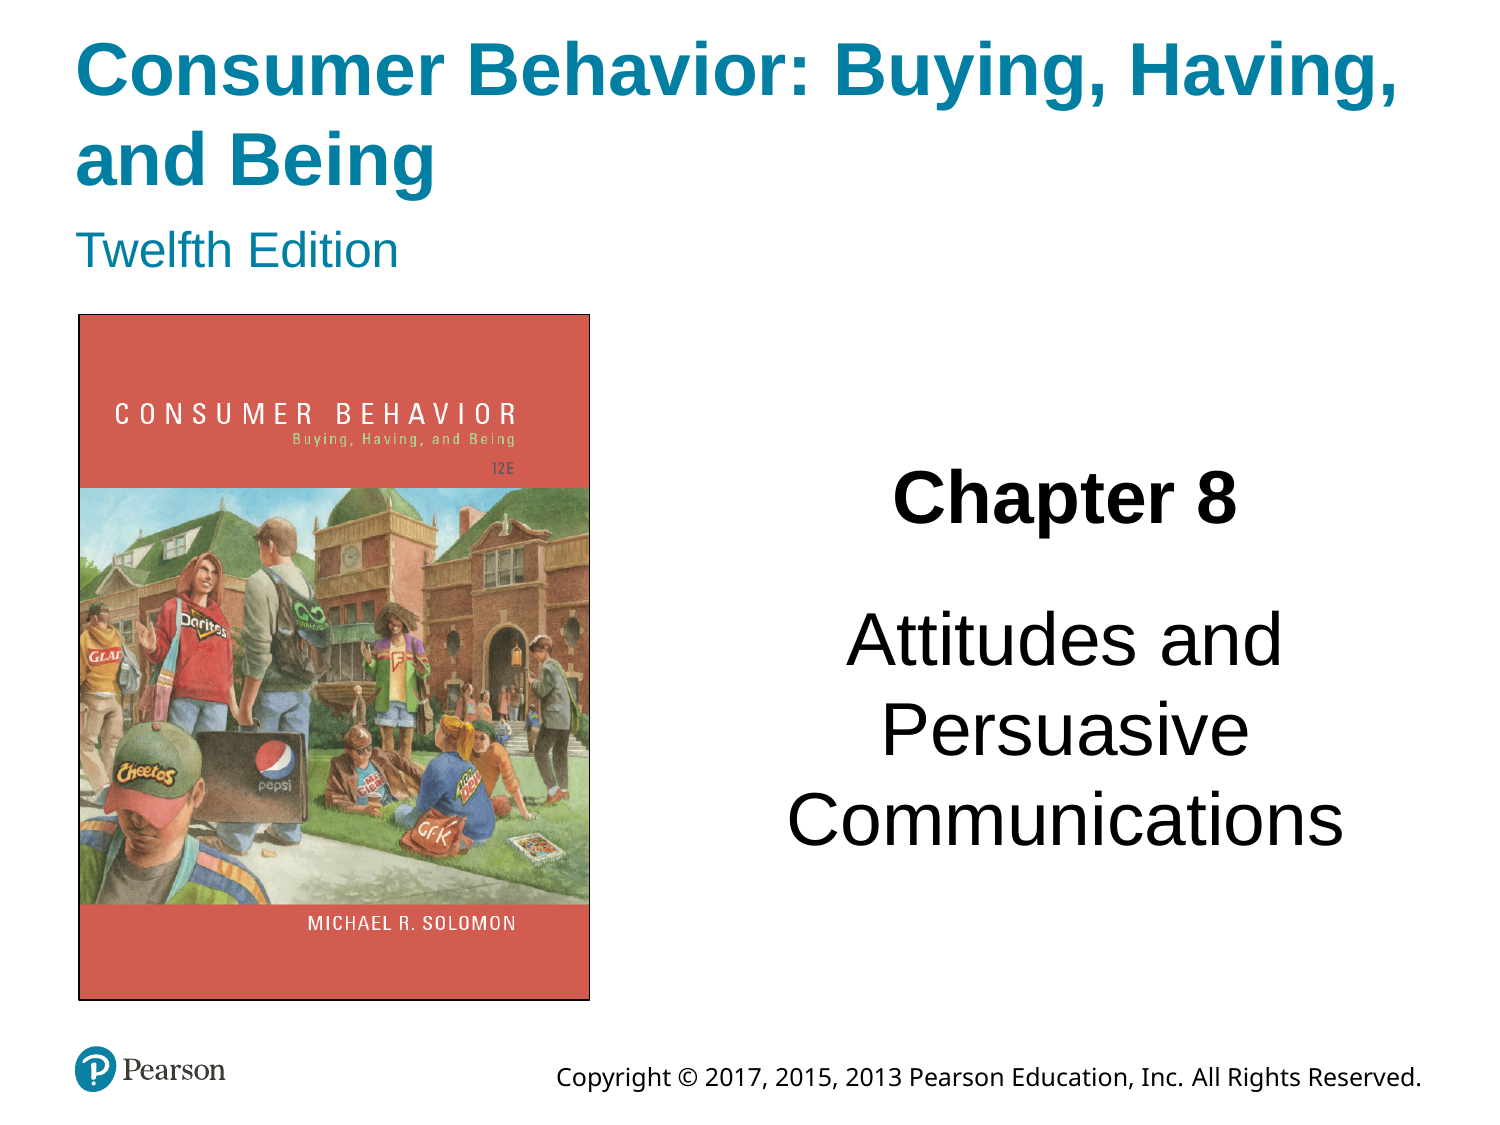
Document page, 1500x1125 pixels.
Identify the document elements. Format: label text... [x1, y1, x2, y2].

list Twelfth Edition [75, 217, 1425, 275]
list Chapter 8 [731, 362, 1400, 539]
list Copyright © 2017, 2015, 2013 Pearson Education, Inc. All Rights Reserved. [437, 1053, 1423, 1091]
list Attitudes and Persuasive Communications [731, 590, 1400, 963]
title Consumer Behavior: Buying, Having, and Being [75, 34, 1450, 200]
picture [79, 315, 589, 1000]
